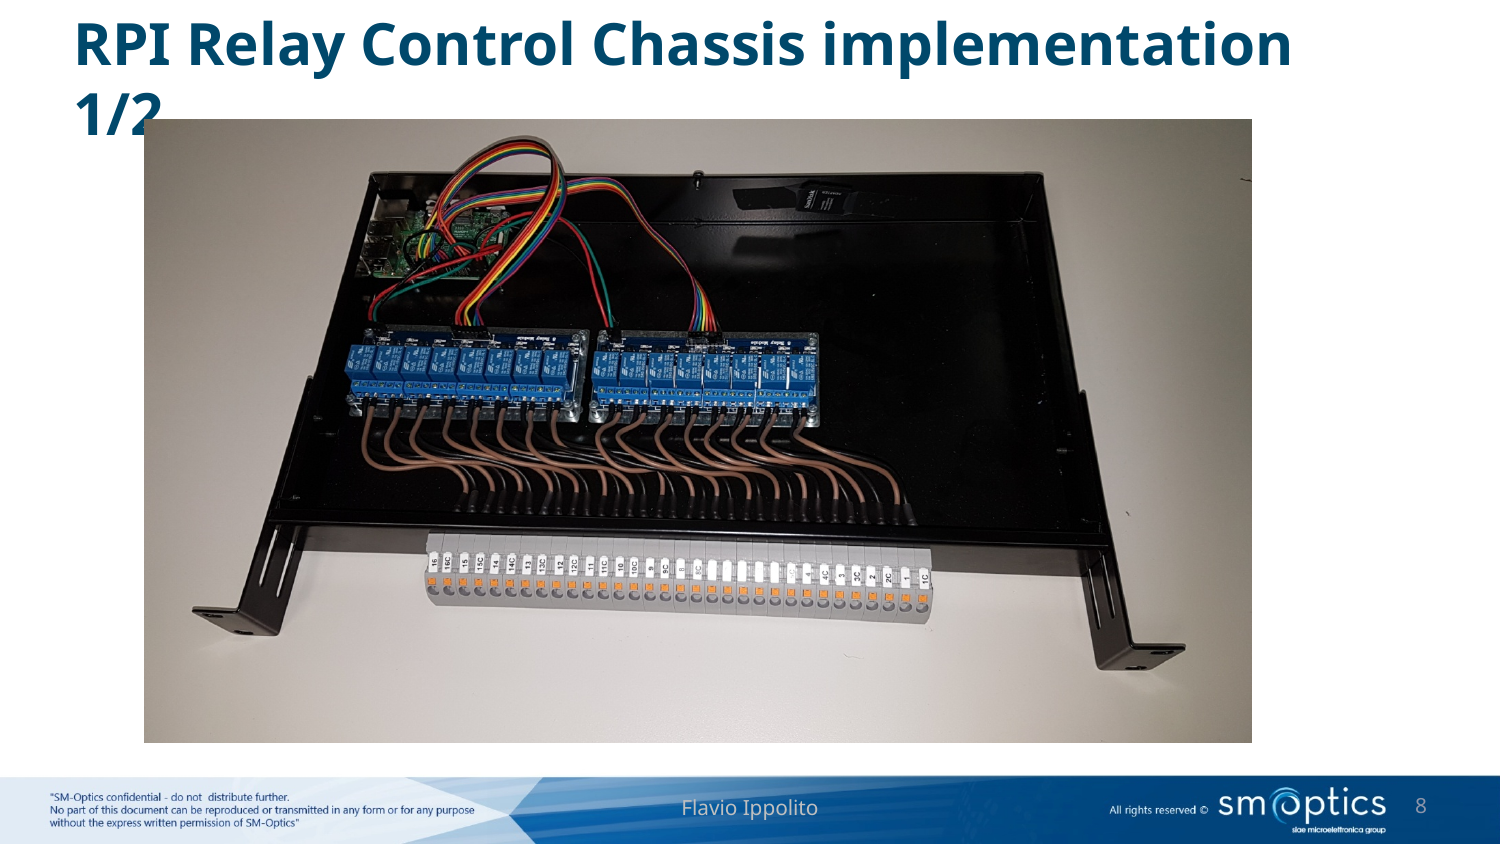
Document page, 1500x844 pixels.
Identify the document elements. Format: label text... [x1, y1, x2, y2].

picture [0, 0, 1500, 844]
title RPI Relay Control Chassis implementation 1/2 [58, 33, 1407, 120]
slide_number 8 [1384, 784, 1442, 830]
footer Flavio Ippolito [512, 784, 988, 830]
